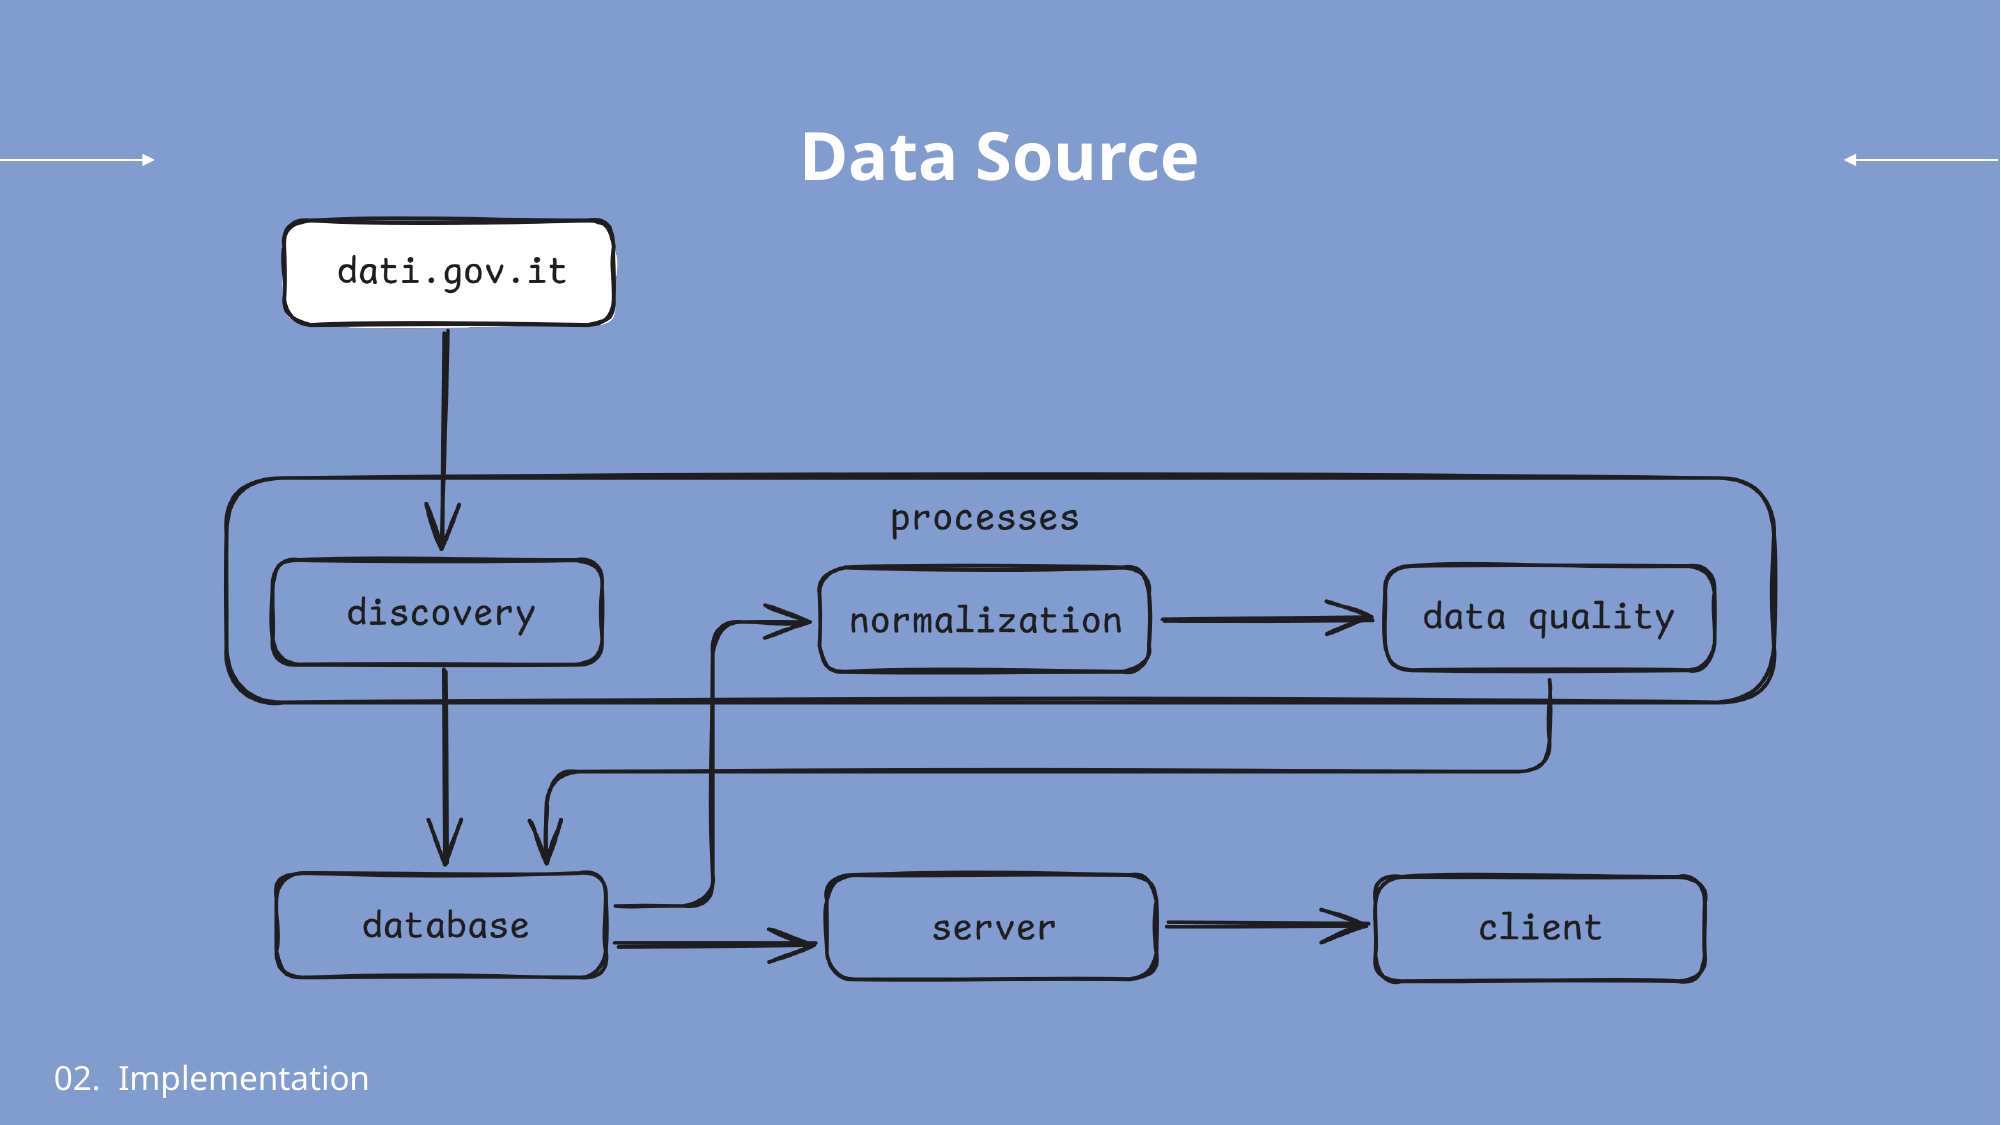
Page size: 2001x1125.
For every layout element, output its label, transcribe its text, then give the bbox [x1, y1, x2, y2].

text_box 02. Implementation [0, 1029, 428, 1125]
picture [207, 201, 1793, 1000]
text_box Data Source [135, 106, 1865, 202]
